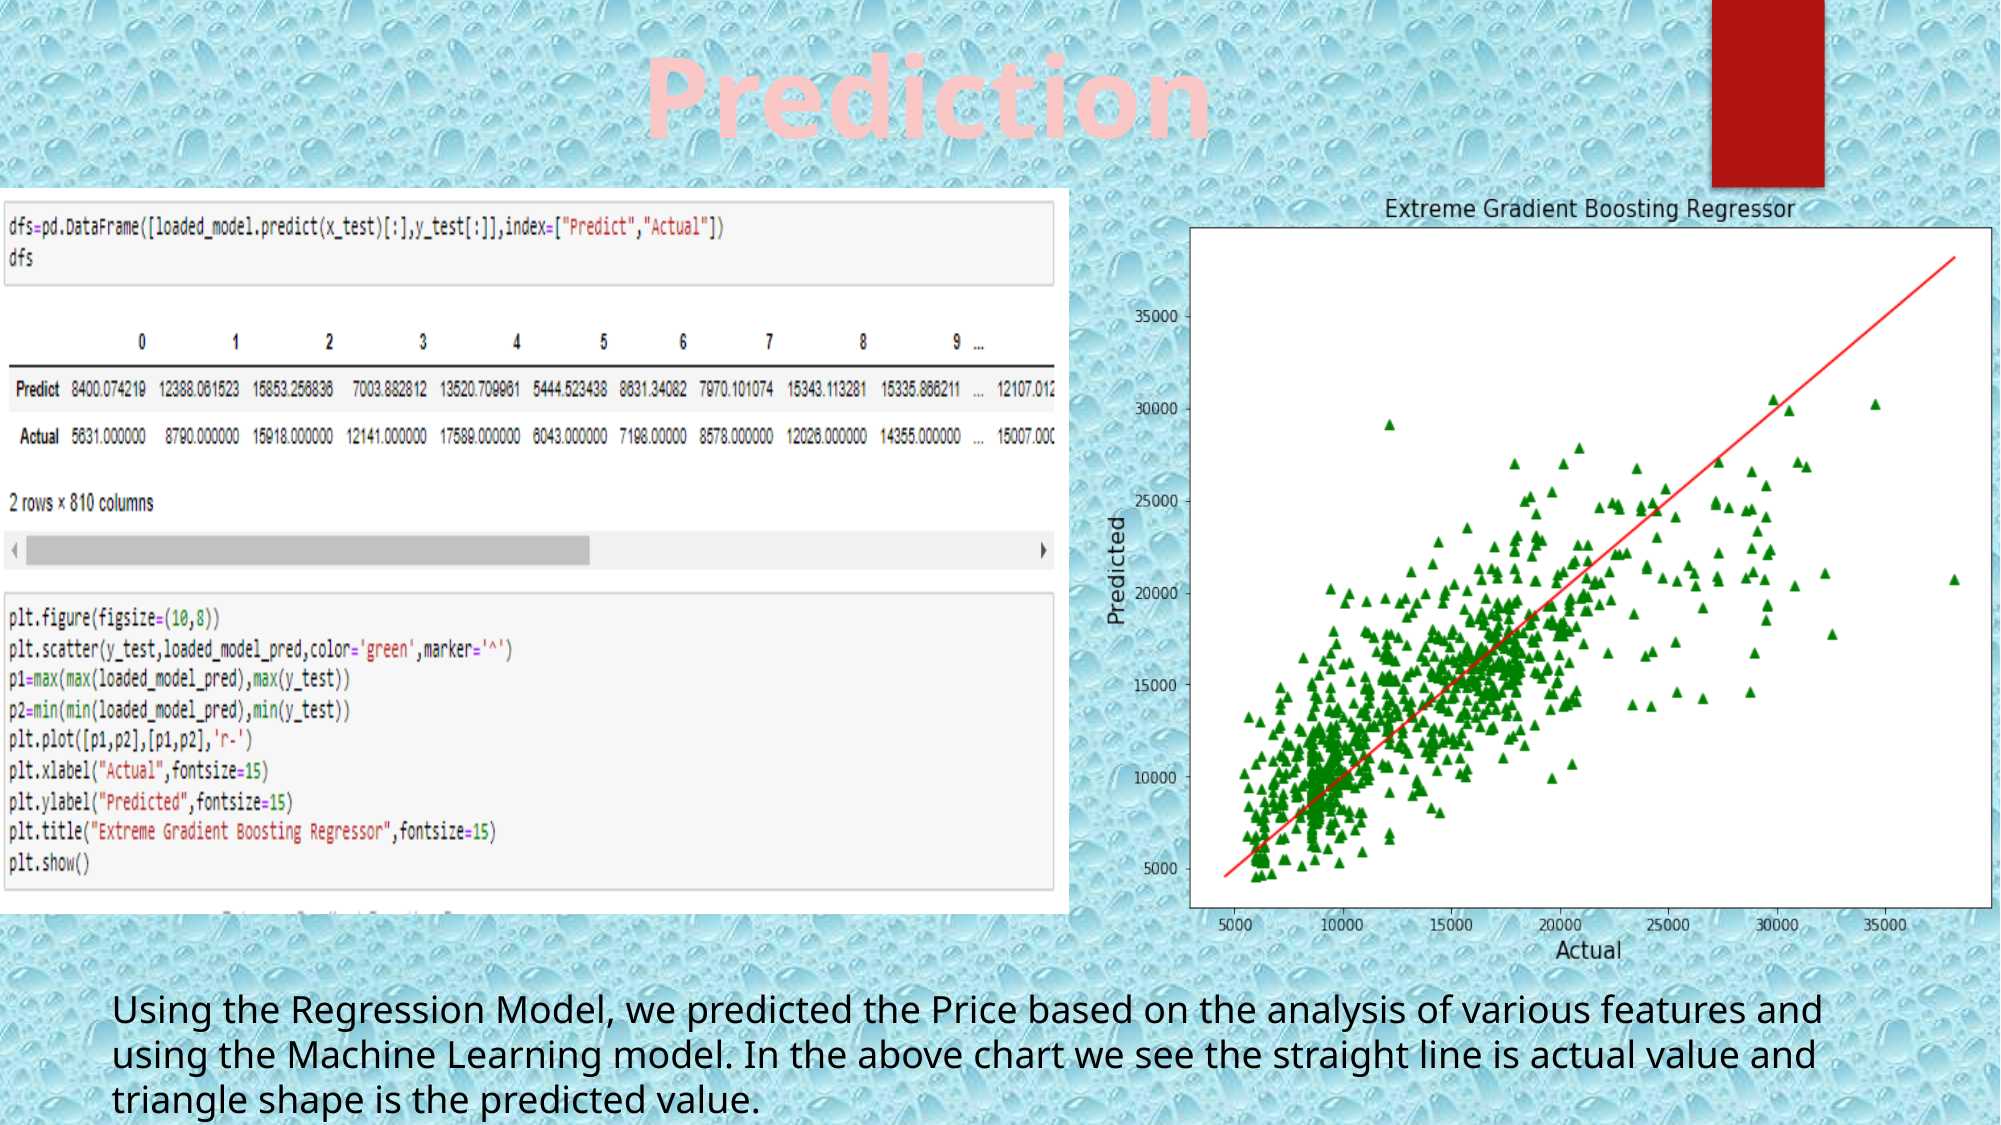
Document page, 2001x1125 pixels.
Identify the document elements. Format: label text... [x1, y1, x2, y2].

text_box Prediction [625, 18, 1232, 169]
picture [0, 0, 2001, 1125]
text_box Using the Regression Model, we predicted the Price based on the analysis of various features and using the Machine Learning model. In the above chart we see the straight line is actual value and triangle shape is the predicted value. [96, 978, 1870, 1125]
